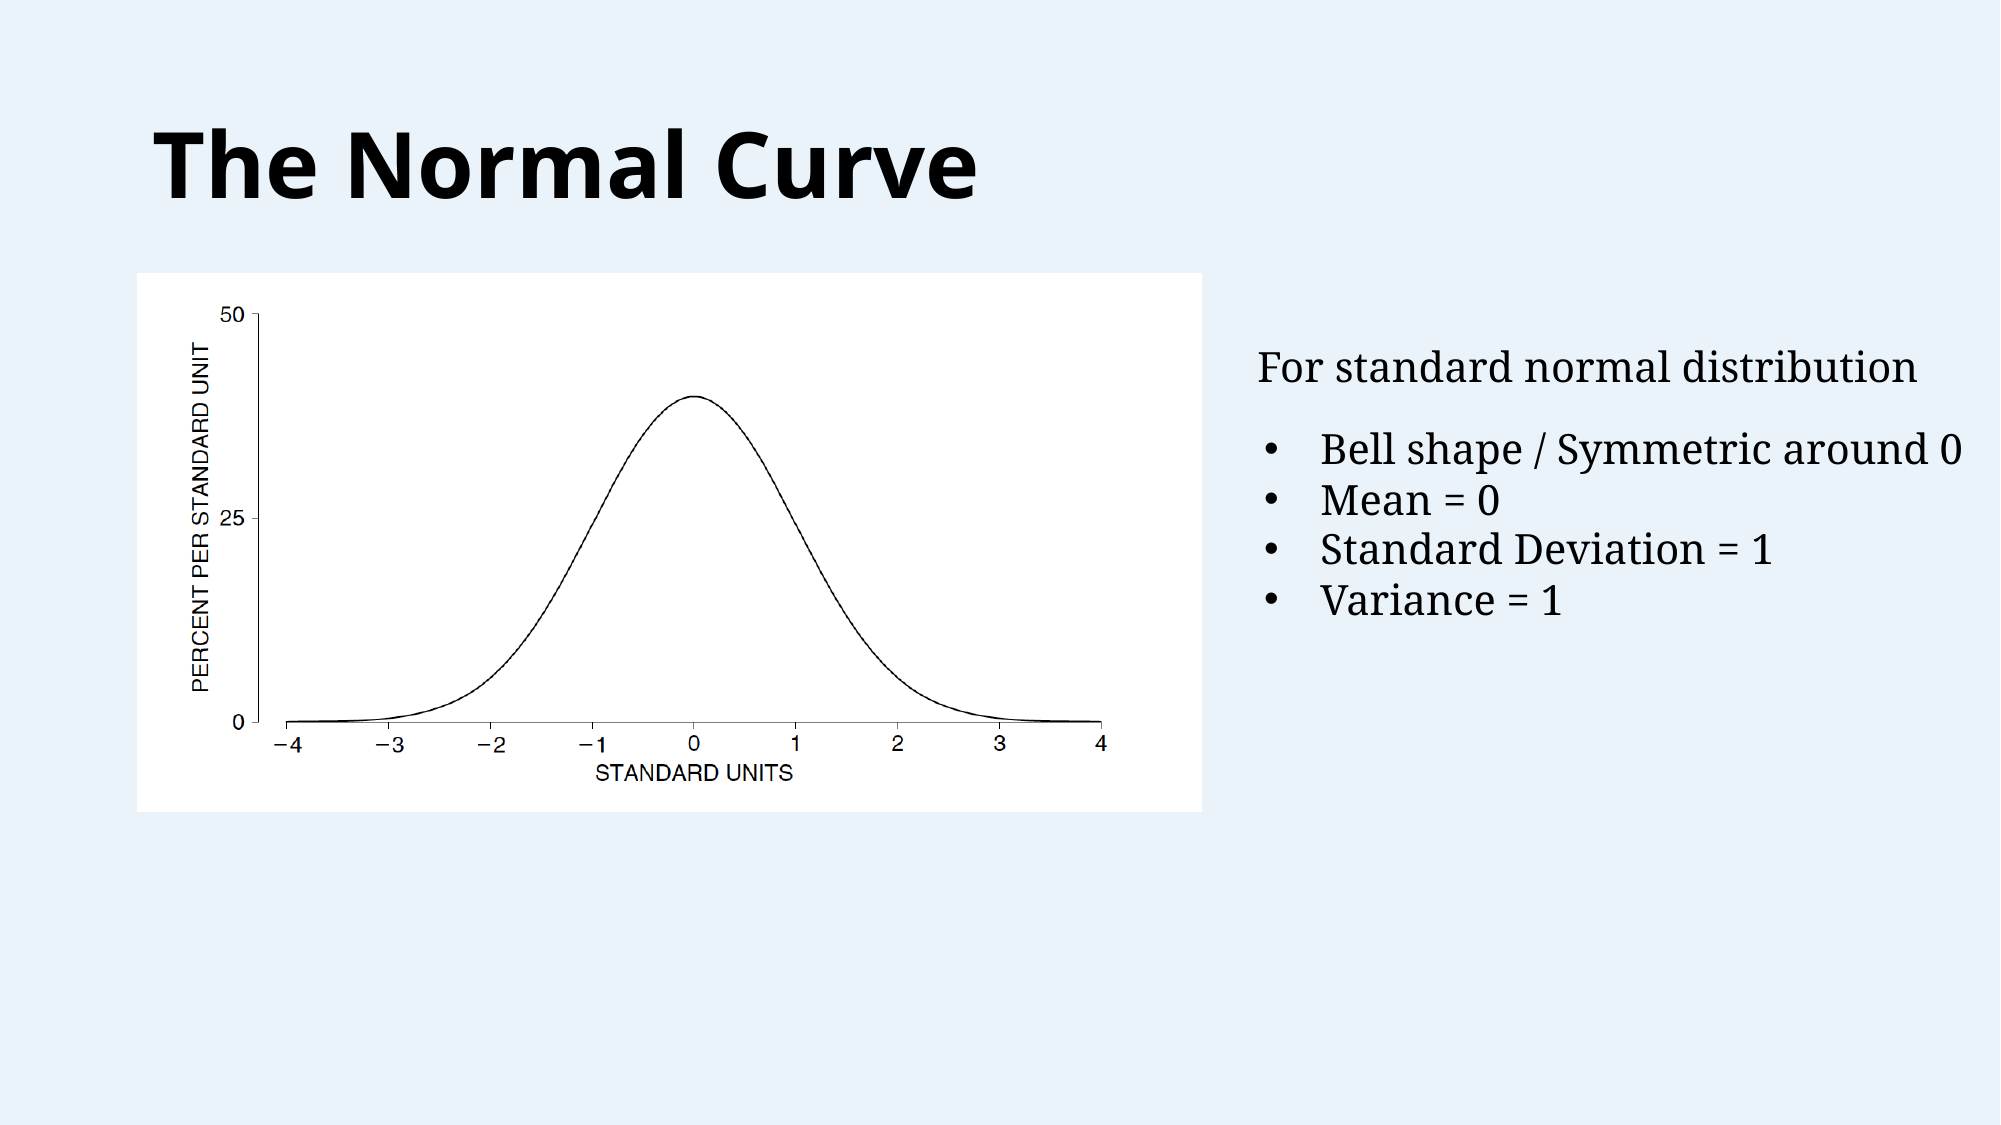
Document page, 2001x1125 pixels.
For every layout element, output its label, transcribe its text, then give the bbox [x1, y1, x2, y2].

picture [137, 273, 1202, 812]
text_box For standard normal distribution [1242, 333, 1934, 399]
title The Normal Curve [137, 59, 1863, 278]
text_box Bell shape / Symmetric around 0 Mean = 0 Standard Deviation = 1 Variance = 1 [1249, 415, 2000, 676]
